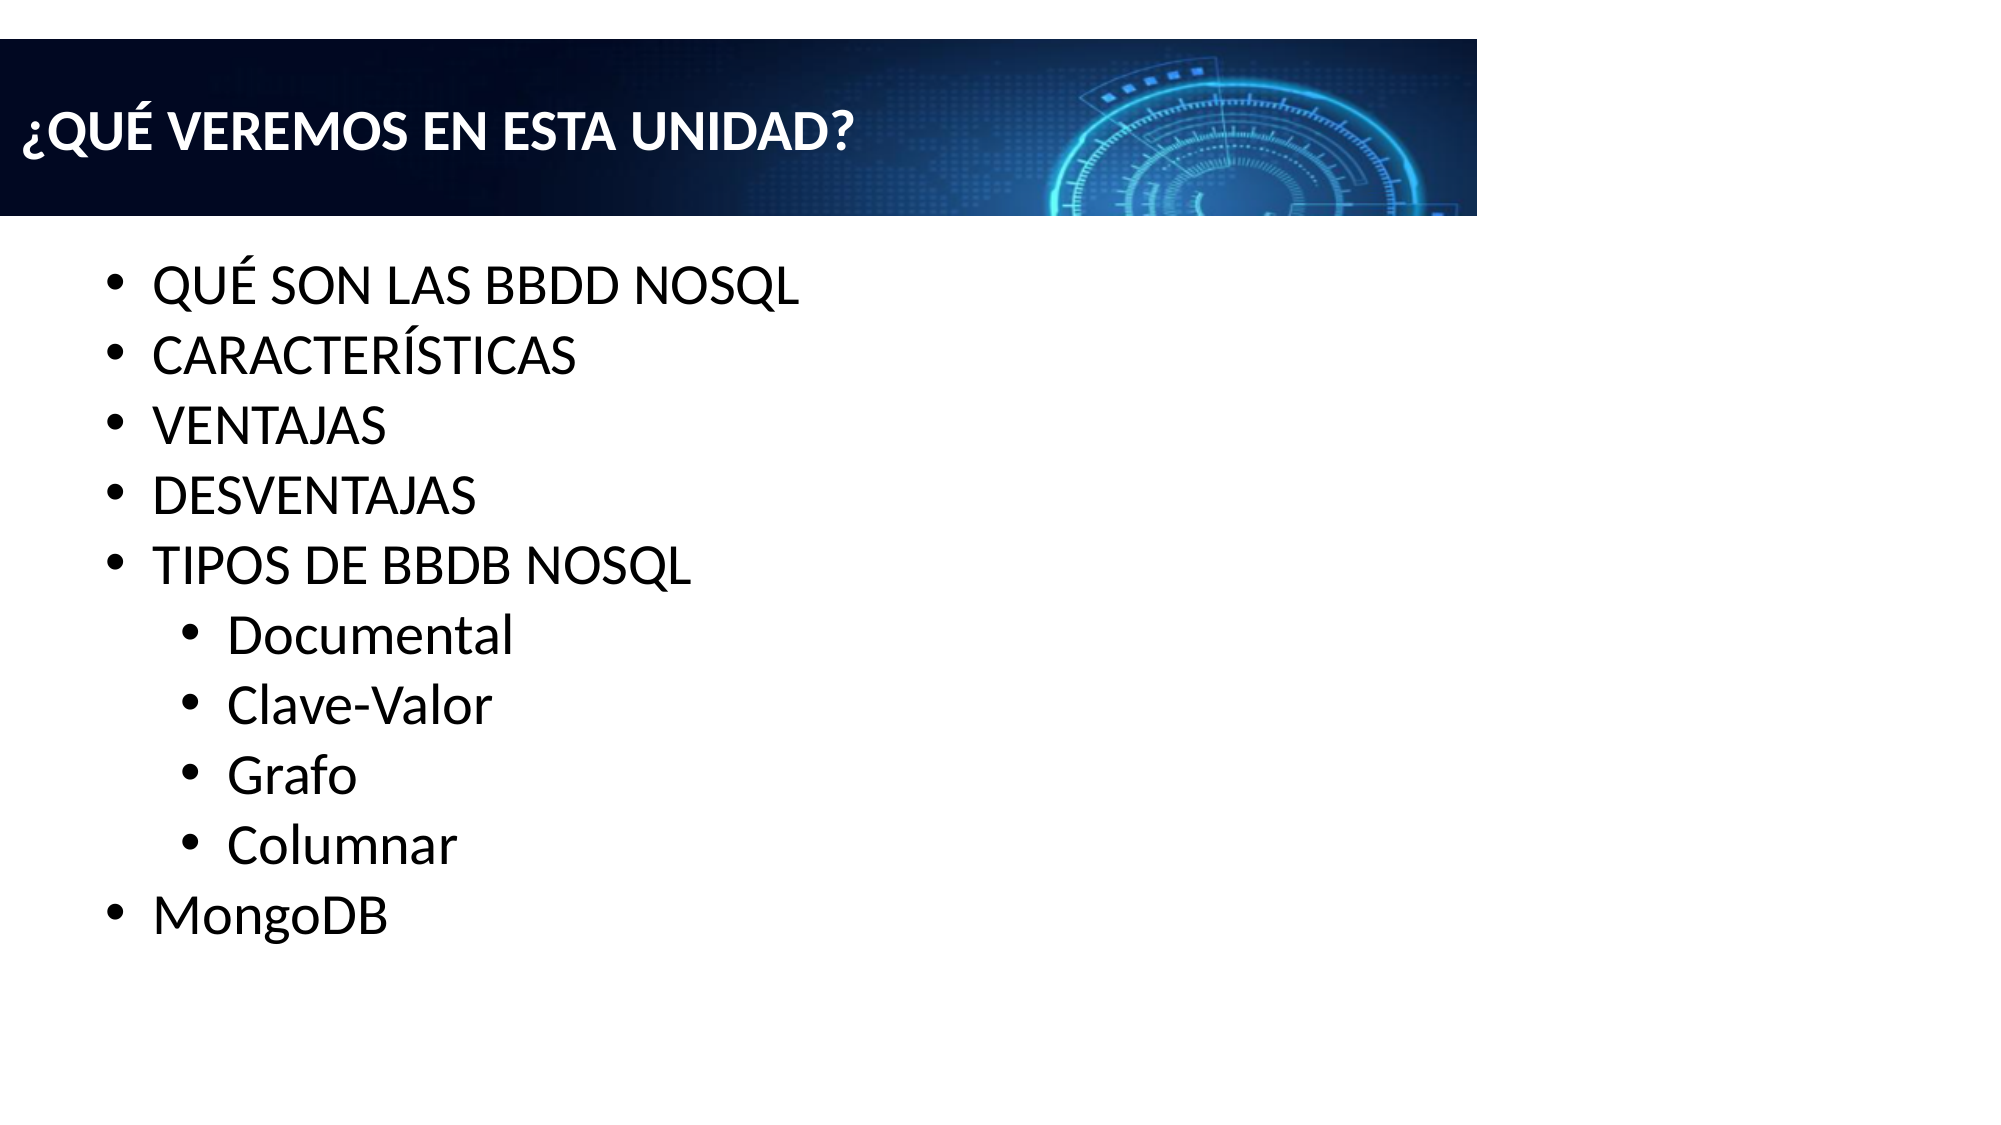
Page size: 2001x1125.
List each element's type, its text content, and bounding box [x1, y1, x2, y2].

text_box QUÉ SON LAS BBDD NOSQL CARACTERÍSTICAS VENTAJAS DESVENTAJAS TIPOS DE BBDB NOSQL Documental Clave-Valor Grafo Columnar MongoDB [91, 238, 978, 1125]
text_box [0, 39, 1477, 217]
